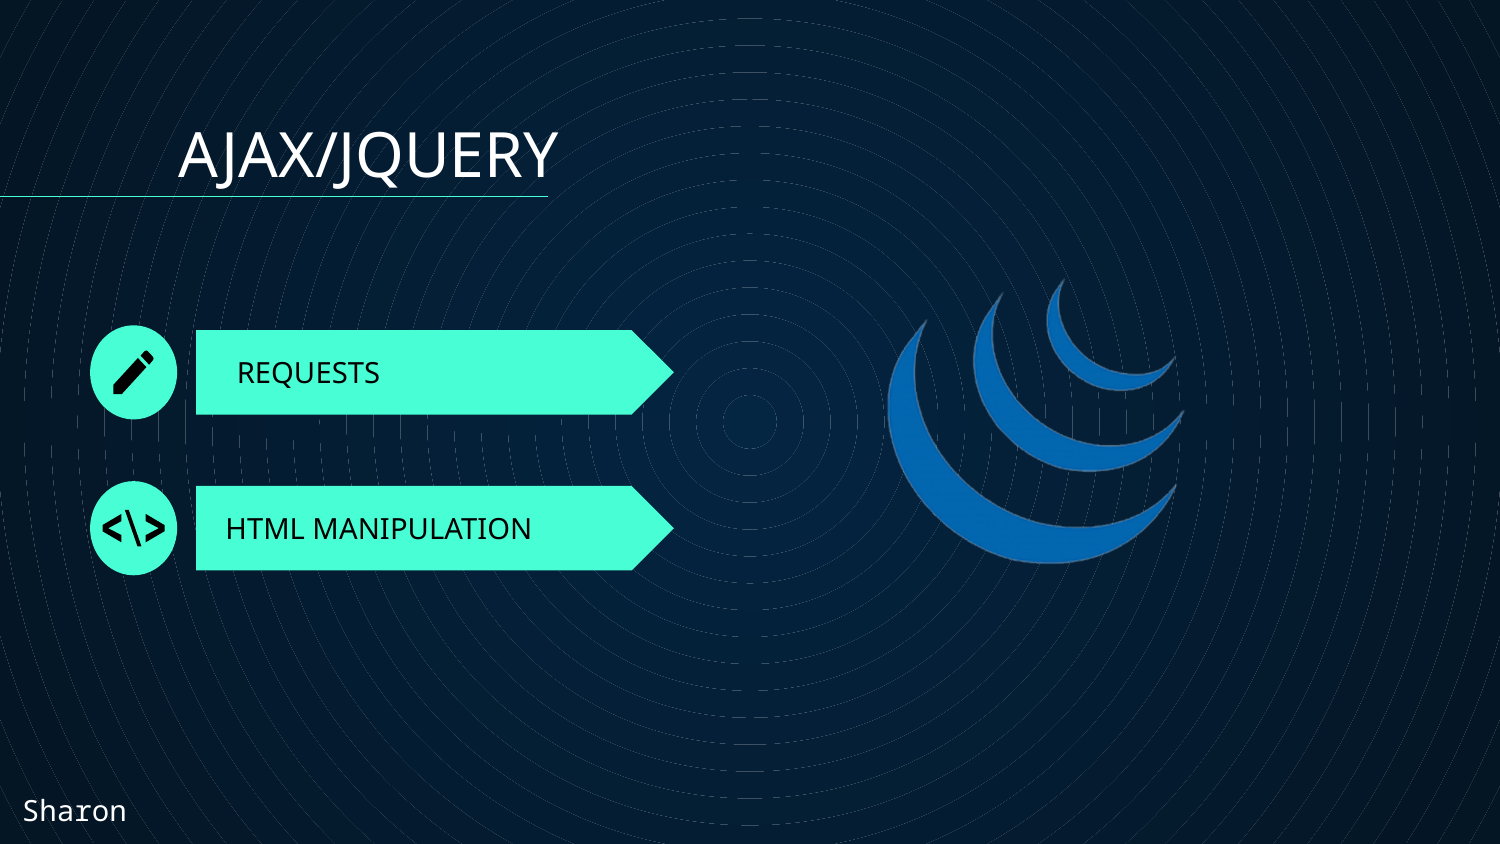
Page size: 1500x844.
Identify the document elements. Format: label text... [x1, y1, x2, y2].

text_box [196, 330, 674, 415]
text_box [90, 325, 178, 420]
text_box [90, 481, 178, 576]
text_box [102, 509, 165, 547]
text_box Sharon [6, 777, 159, 837]
title HTML MANIPULATION [210, 506, 637, 550]
text_box [113, 357, 147, 395]
title AJAX/JQUERY [163, 105, 1449, 206]
text_box [196, 485, 674, 571]
title REQUESTS [221, 350, 649, 395]
text_box [140, 350, 154, 365]
picture [831, 218, 1239, 626]
